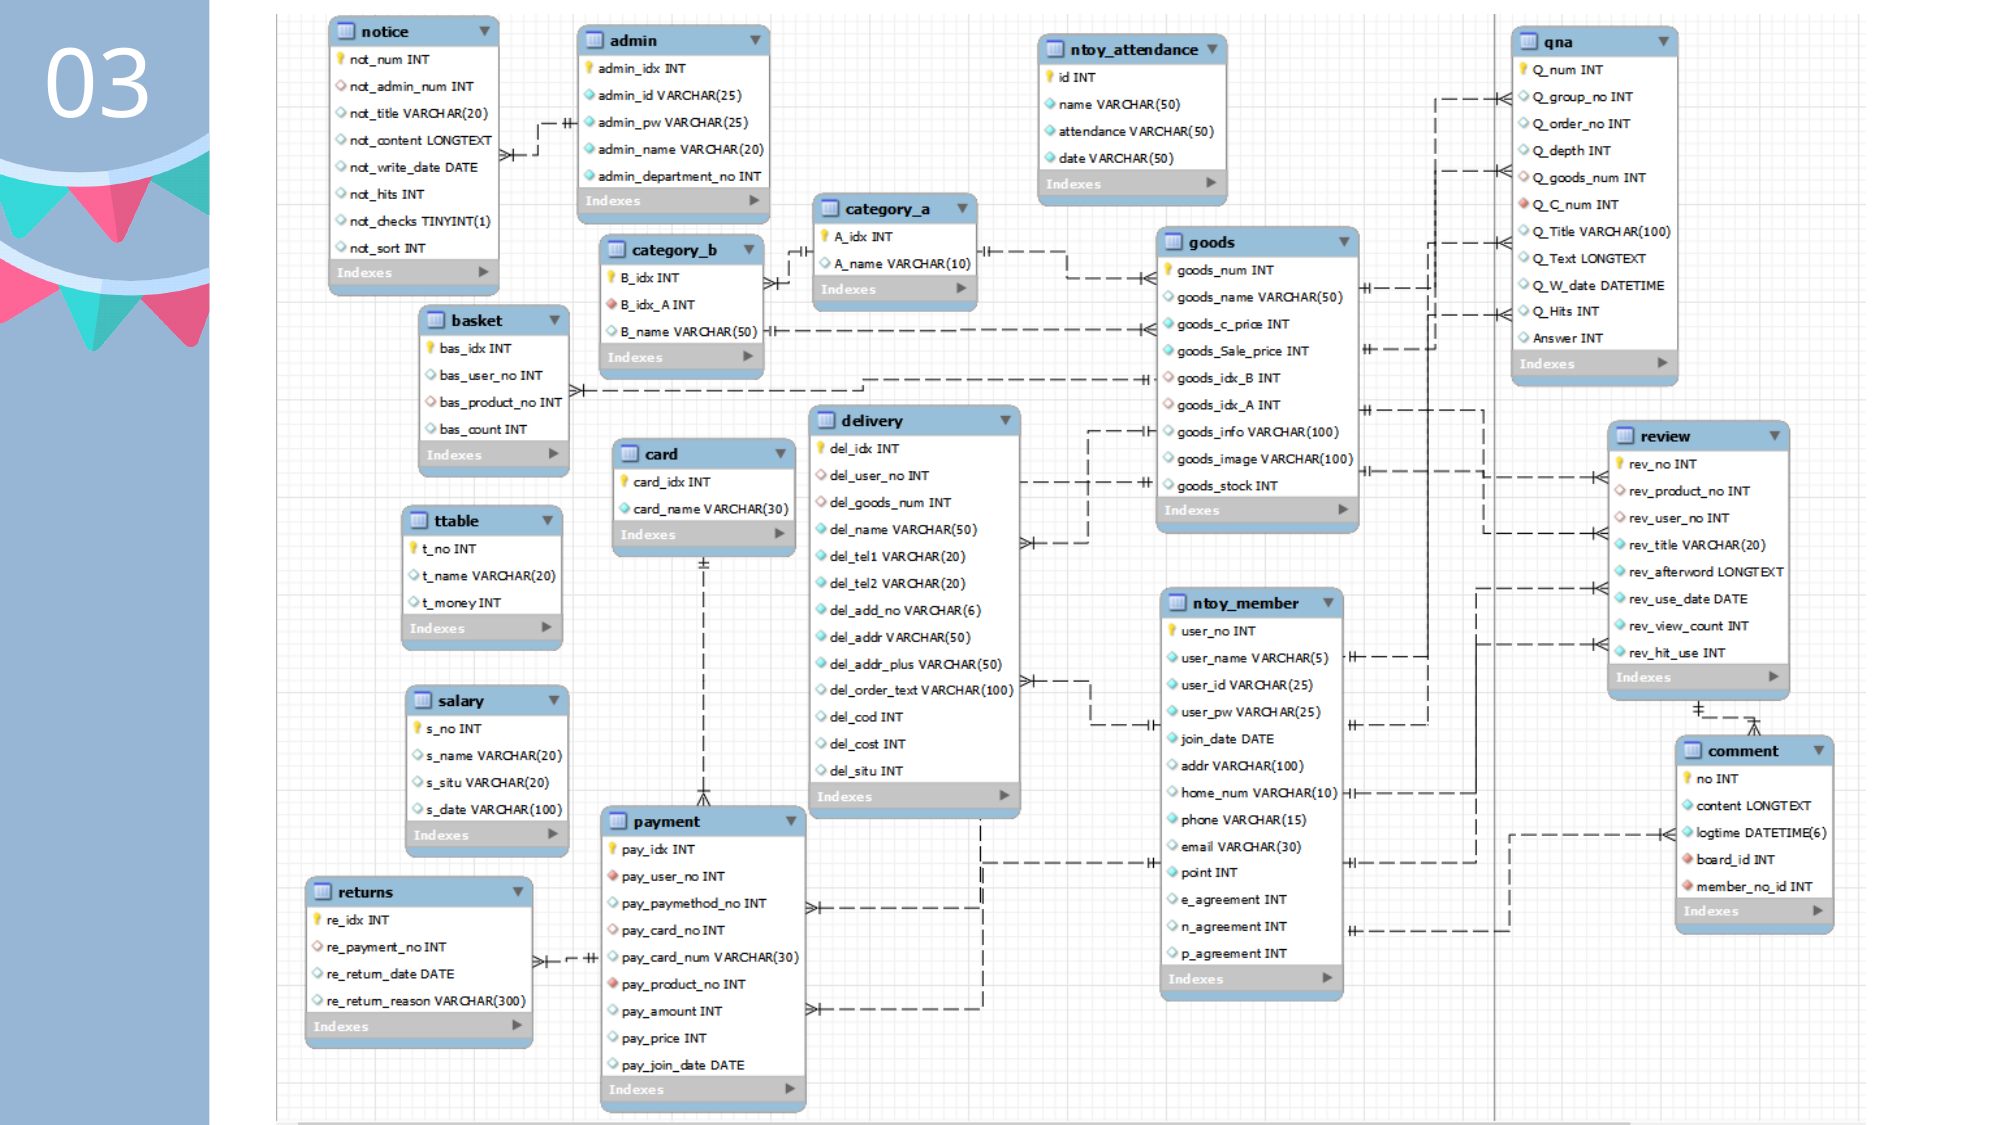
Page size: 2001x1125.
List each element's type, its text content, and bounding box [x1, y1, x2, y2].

picture [276, 13, 1867, 1125]
picture [0, 130, 210, 351]
text_box 03 [28, 14, 274, 144]
text_box [0, 355, 211, 1125]
text_box [0, 0, 211, 129]
